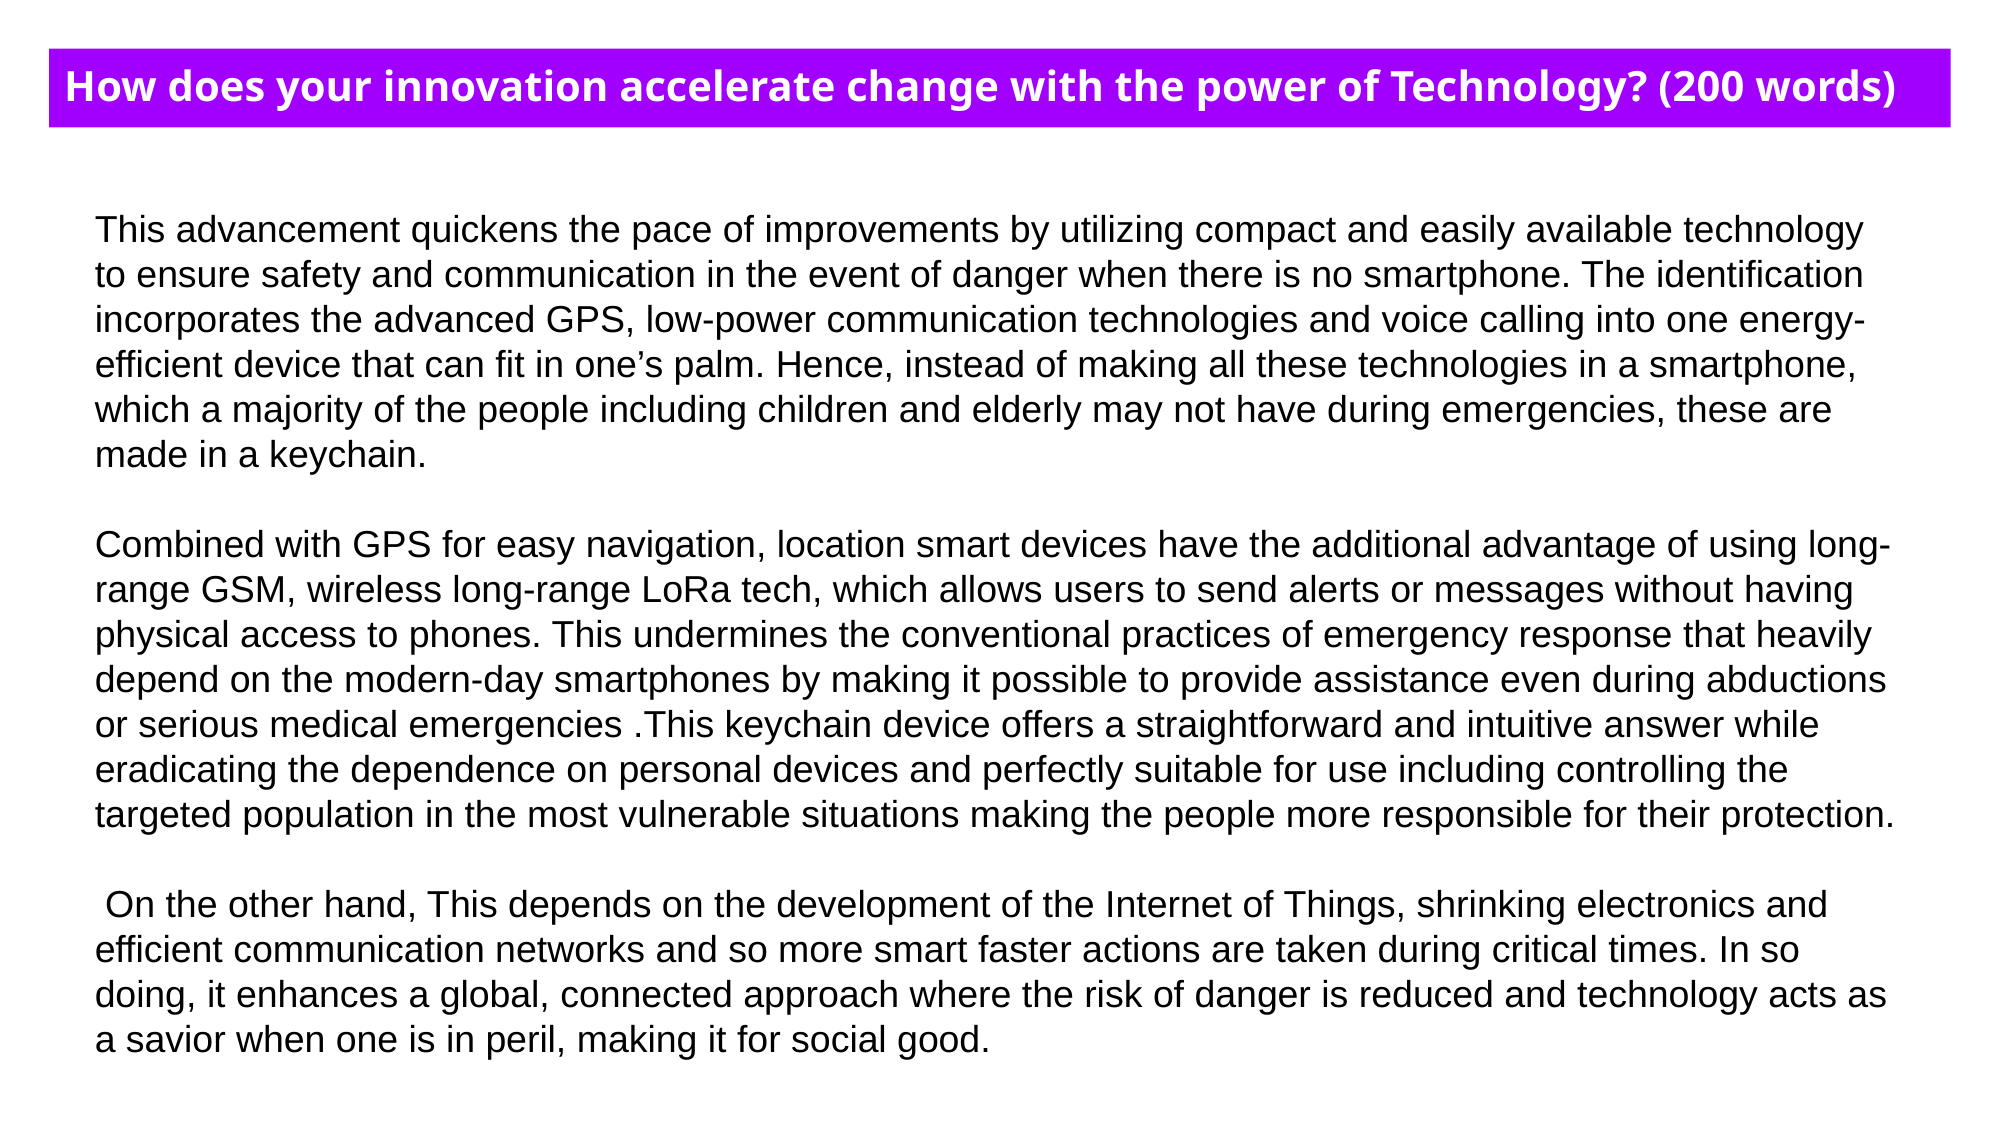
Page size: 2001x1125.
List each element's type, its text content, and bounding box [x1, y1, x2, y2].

title How does your innovation accelerate change with the power of Technology? (200 words) [49, 48, 1951, 128]
text_box This advancement quickens the pace of improvements by utilizing compact and easily available technology to ensure safety and communication in the event of danger when there is no smartphone. The identification incorporates the advanced GPS, low-power communication technologies and voice calling into one energy-efficient device that can fit in one’s palm. Hence, instead of making all these technologies in a smartphone, which a majority of the people including children and elderly may not have during emergencies, these are made in a keychain. Combined with GPS for easy navigation, location smart devices have the additional advantage of using long-range GSM, wireless long-range LoRa tech, which allows users to send alerts or messages without having physical access to phones. This undermines the conventional practices of emergency response that heavily depend on the modern-day smartphones by making it possible to provide assistance even during abductions or serious medical emergencies .This keychain device offers a straightforward and intuitive answer while eradicating the dependence on personal devices and perfectly suitable for use including controlling the targeted population in the most vulnerable situations making the people more responsible for their protection. On the other hand, This depends on the development of the Internet of Things, shrinking electronics and efficient communication networks and so more smart faster actions are taken during critical times. In so doing, it enhances a global, connected approach where the risk of danger is reduced and technology acts as a savior when one is in peril, making it for social good. [80, 197, 1920, 1068]
